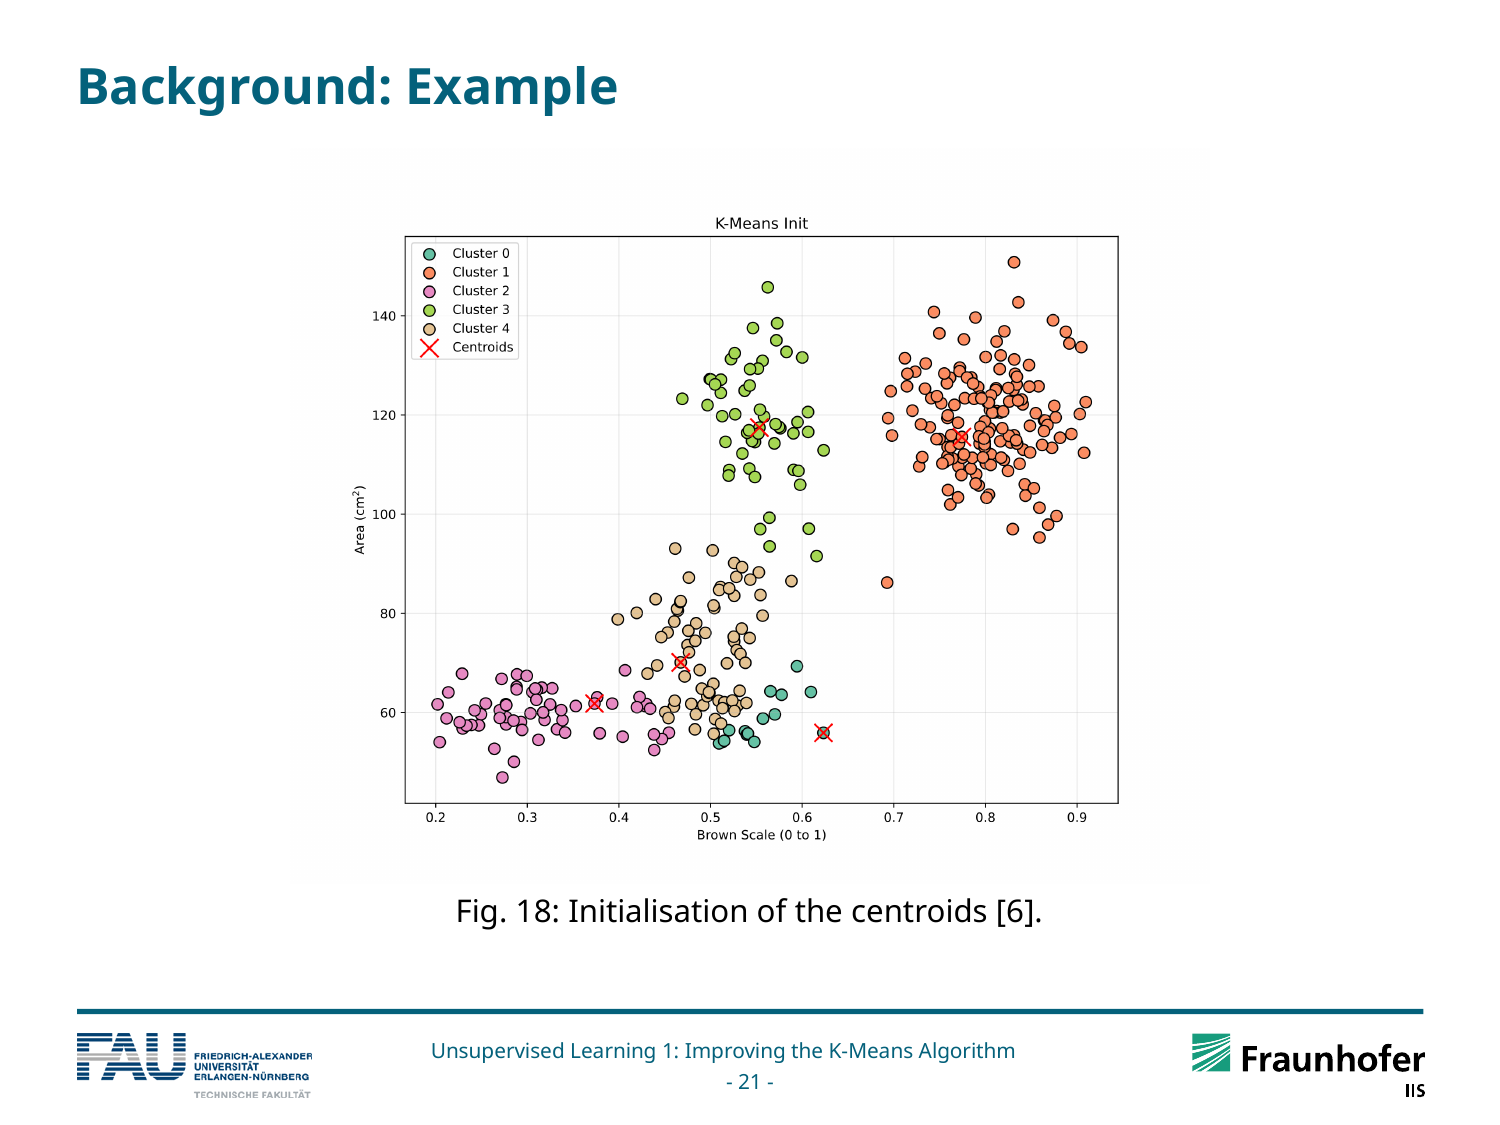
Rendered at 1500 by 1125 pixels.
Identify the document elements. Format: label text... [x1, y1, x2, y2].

picture [77, 1033, 312, 1098]
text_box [290, 148, 1210, 938]
title Background: Example [76, 54, 1423, 116]
